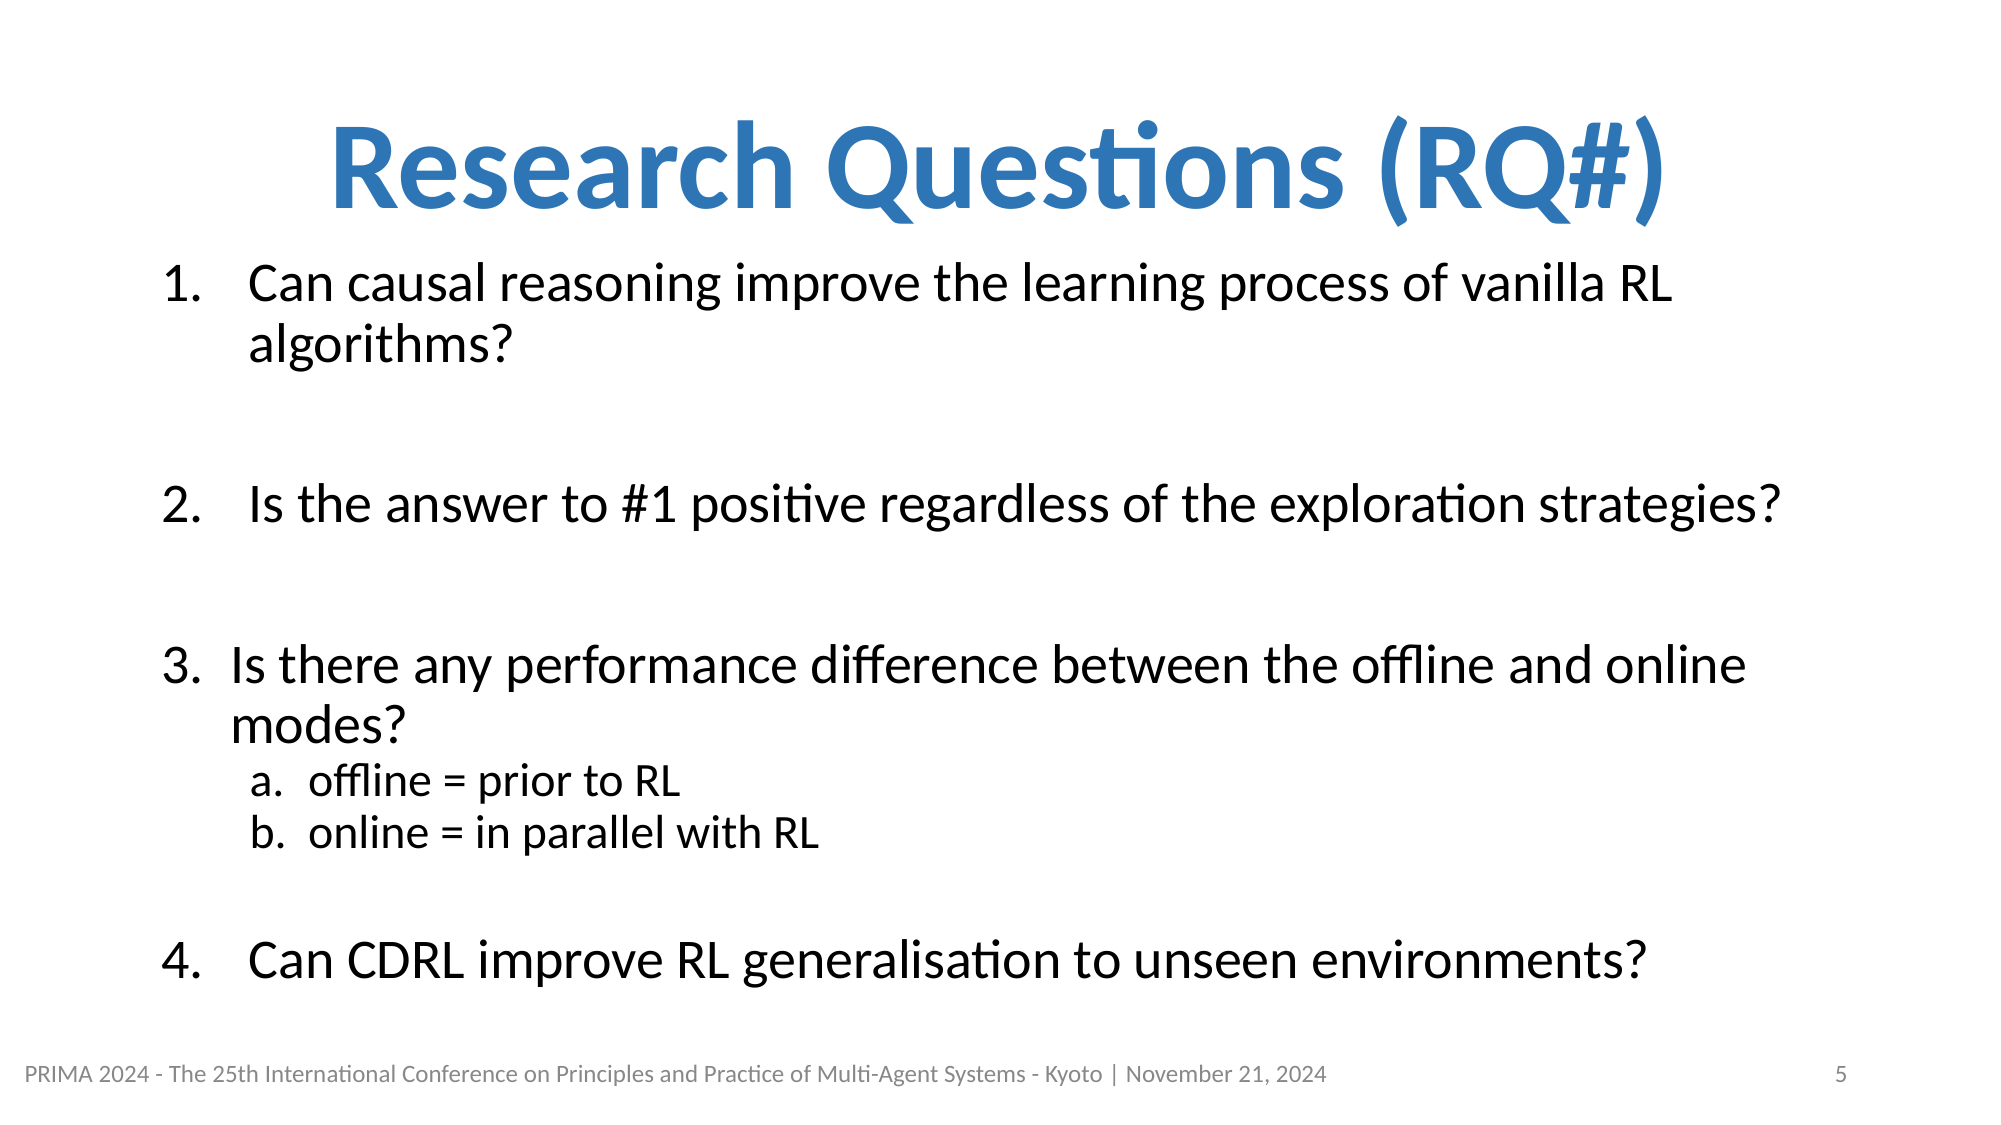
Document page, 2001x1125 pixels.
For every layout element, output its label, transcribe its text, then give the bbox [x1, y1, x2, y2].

footer PRIMA 2024 - The 25th International Conference on Principles and Practice of Multi-Agent Systems - Kyoto | November 21, 2024 [0, 1042, 1355, 1103]
list Can causal reasoning improve the learning process of vanilla RL algorithms? Is the answer to #1 positive regardless of the exploration strategies? Is there any performance difference between the offline and online modes? offline = prior to RL online = in parallel with RL Can CDRL improve RL generalisation to unseen environments? [137, 246, 1863, 1014]
title Research Questions (RQ#) [137, 59, 1863, 246]
slide_number 5 [1412, 1042, 1863, 1103]
